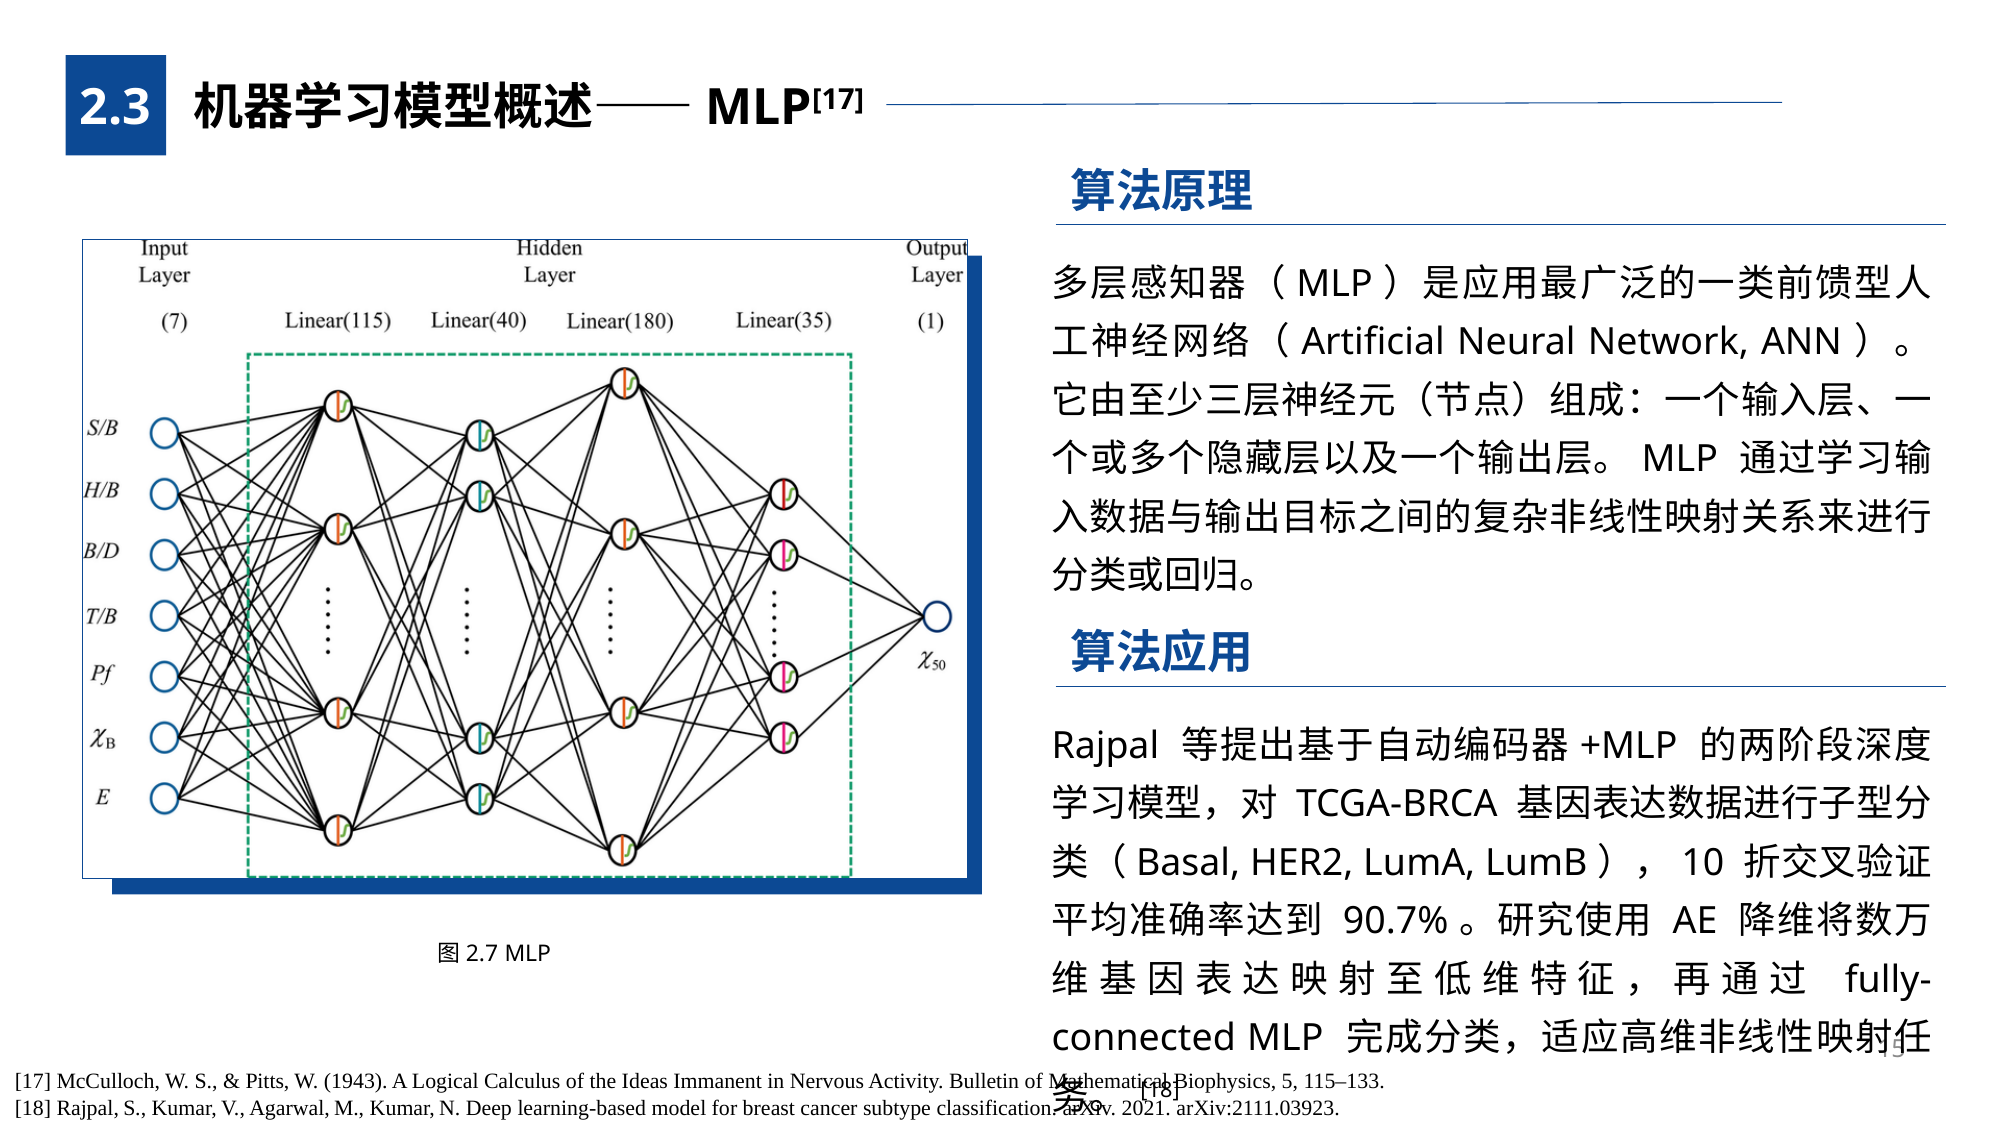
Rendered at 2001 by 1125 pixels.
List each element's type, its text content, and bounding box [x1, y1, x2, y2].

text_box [899, 102, 1783, 106]
picture [82, 239, 968, 879]
text_box 2.3 [64, 67, 166, 143]
text_box 机器学习模型概述——MLP[17] [178, 67, 887, 143]
text_box 算法原理 [1055, 153, 1783, 224]
text_box [17] McCulloch, W. S., & Pitts, W. (1943). A Logical Calculus of the Ideas Immanent in Nervous Activity. Bulletin of Mathematical Biophysics, 5, 115–133. [18] Rajpal, S., Kumar, V., Agarwal, M., Kumar, N. Deep learning-based model for breast cancer subtype classification. arXiv. 2021. arXiv:2111.03923. [0, 1059, 2000, 1125]
text_box Rajpal 等提出基于自动编码器+MLP 的两阶段深度学习模型，对 TCGA-BRCA 基因表达数据进行子型分类（Basal, HER2, LumA, LumB），10 折交叉验证平均准确率达到 90.7%。研究使用 AE 降维将数万维基因表达映射至低维特征，再通过 fully-connected MLP 完成分类，适应高维非线性映射任务。 [18] [1036, 700, 1947, 1124]
text_box [111, 255, 983, 895]
text_box 多层感知器（MLP）是应用最广泛的一类前馈型人工神经网络（Artificial Neural Network, ANN）。它由至少三层神经元（节点）组成：一个输入层、一个或多个隐藏层以及一个输出层。MLP 通过学习输入数据与输出目标之间的复杂非线性映射关系来进行分类或回归。 [1036, 238, 1947, 604]
text_box 算法应用 [1055, 615, 1783, 686]
text_box 图2.7 MLP [422, 922, 567, 973]
